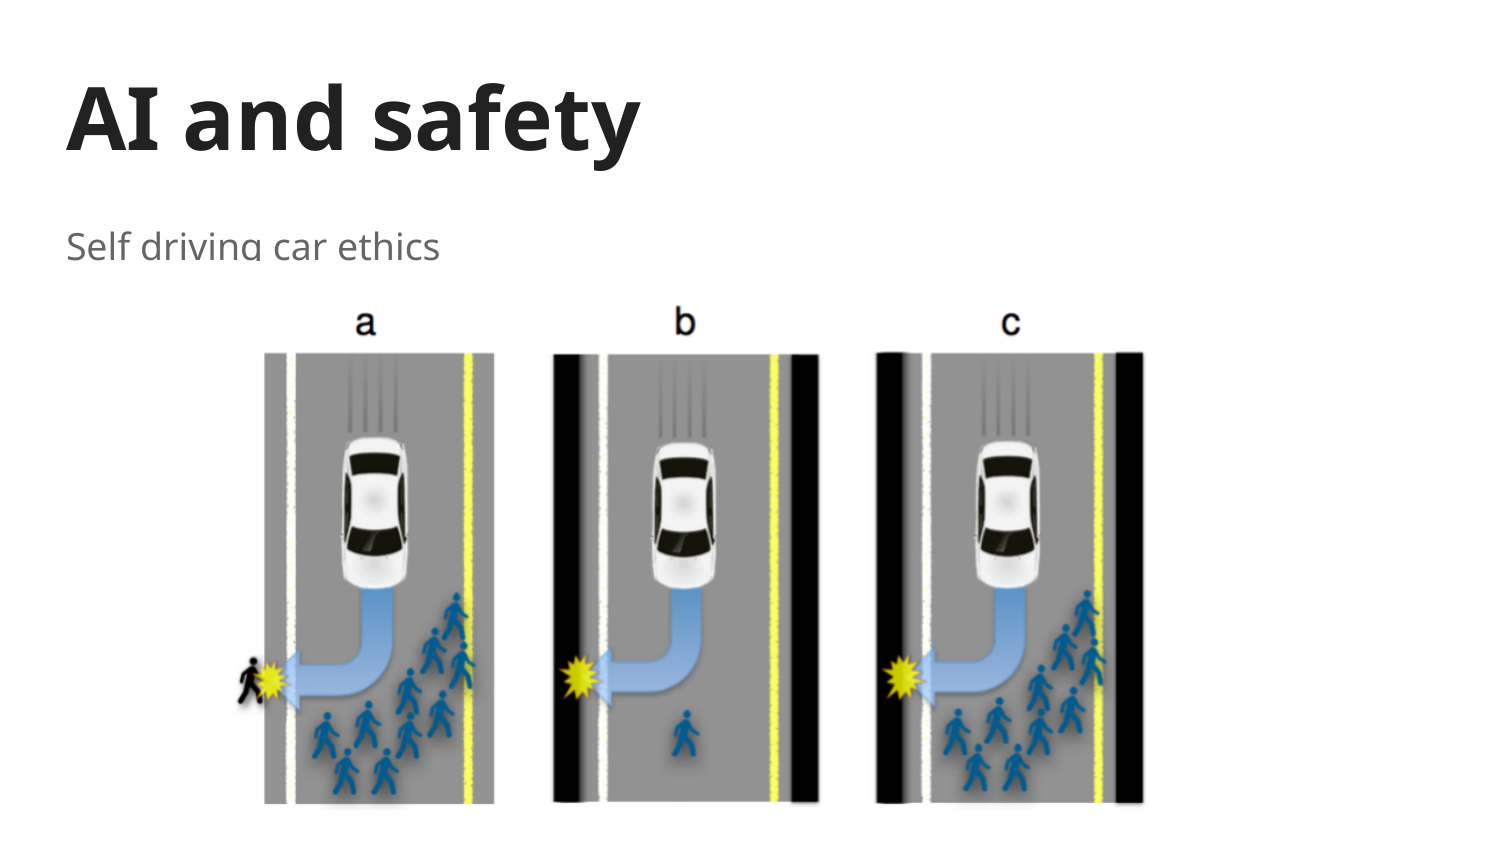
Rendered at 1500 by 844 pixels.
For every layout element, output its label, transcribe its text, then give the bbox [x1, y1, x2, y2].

picture [181, 261, 1199, 844]
list Self driving car ethics [51, 201, 1449, 750]
title AI and safety [51, 48, 1449, 180]
